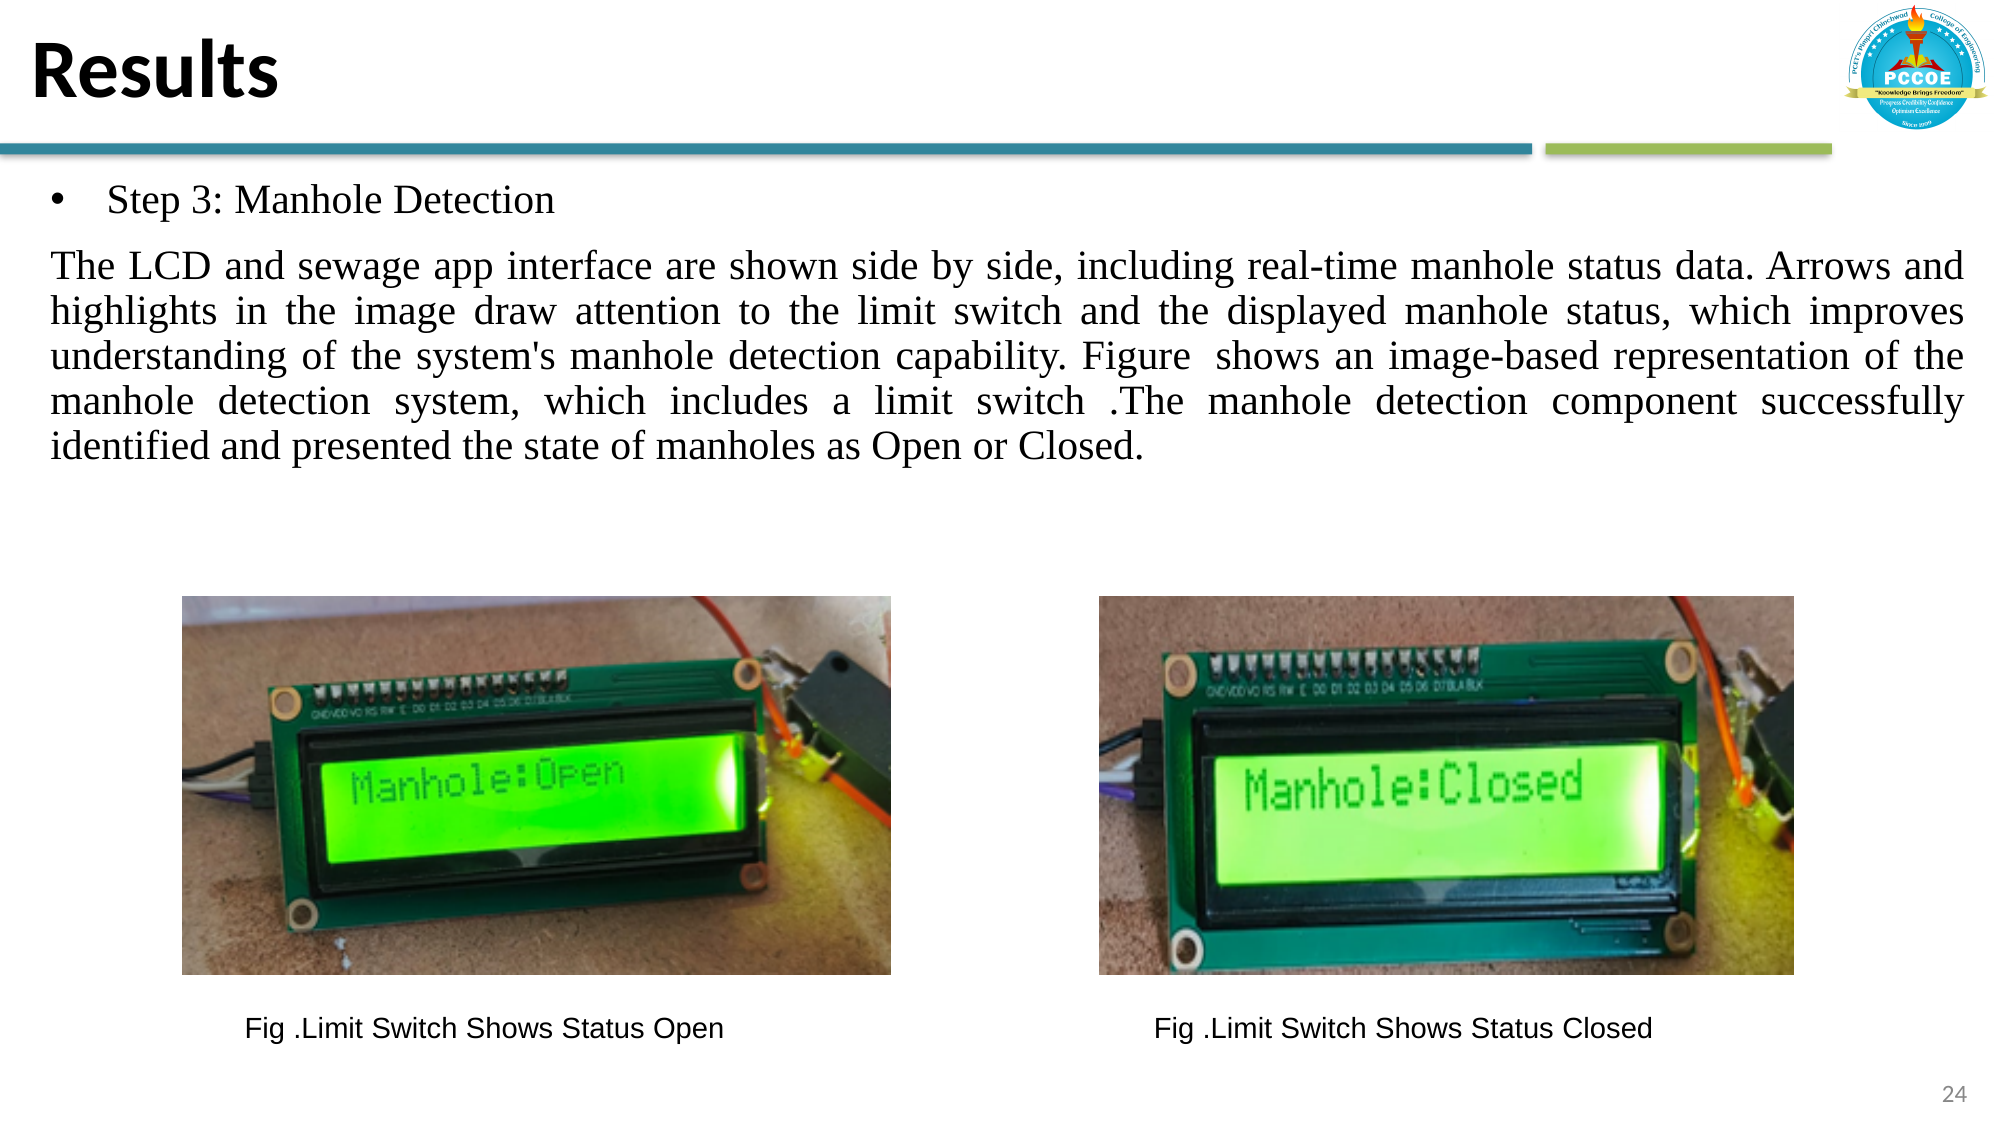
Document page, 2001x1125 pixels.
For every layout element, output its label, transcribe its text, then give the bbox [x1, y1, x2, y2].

slide_number 24 [1532, 1070, 1983, 1116]
picture [1098, 596, 1794, 975]
title Results [16, 11, 1832, 130]
picture [1839, 3, 1994, 132]
picture [181, 595, 891, 976]
text_box Fig .Limit Switch Shows Status Open [229, 1001, 845, 1052]
text_box Fig .Limit Switch Shows Status Closed [1139, 1001, 1754, 1052]
list Step 3: Manhole Detection The LCD and sewage app interface are shown side by side, including real-time manhole status data. Arrows and highlights in the image draw attention to the limit switch and the displayed manhole status, which improves understanding of the system's manhole detection capability. Figure shows an image-based representation of the manhole detection system, which includes a limit switch .The manhole detection component successfully identified and presented the state of manholes as Open or Closed. [16, 170, 1982, 1027]
